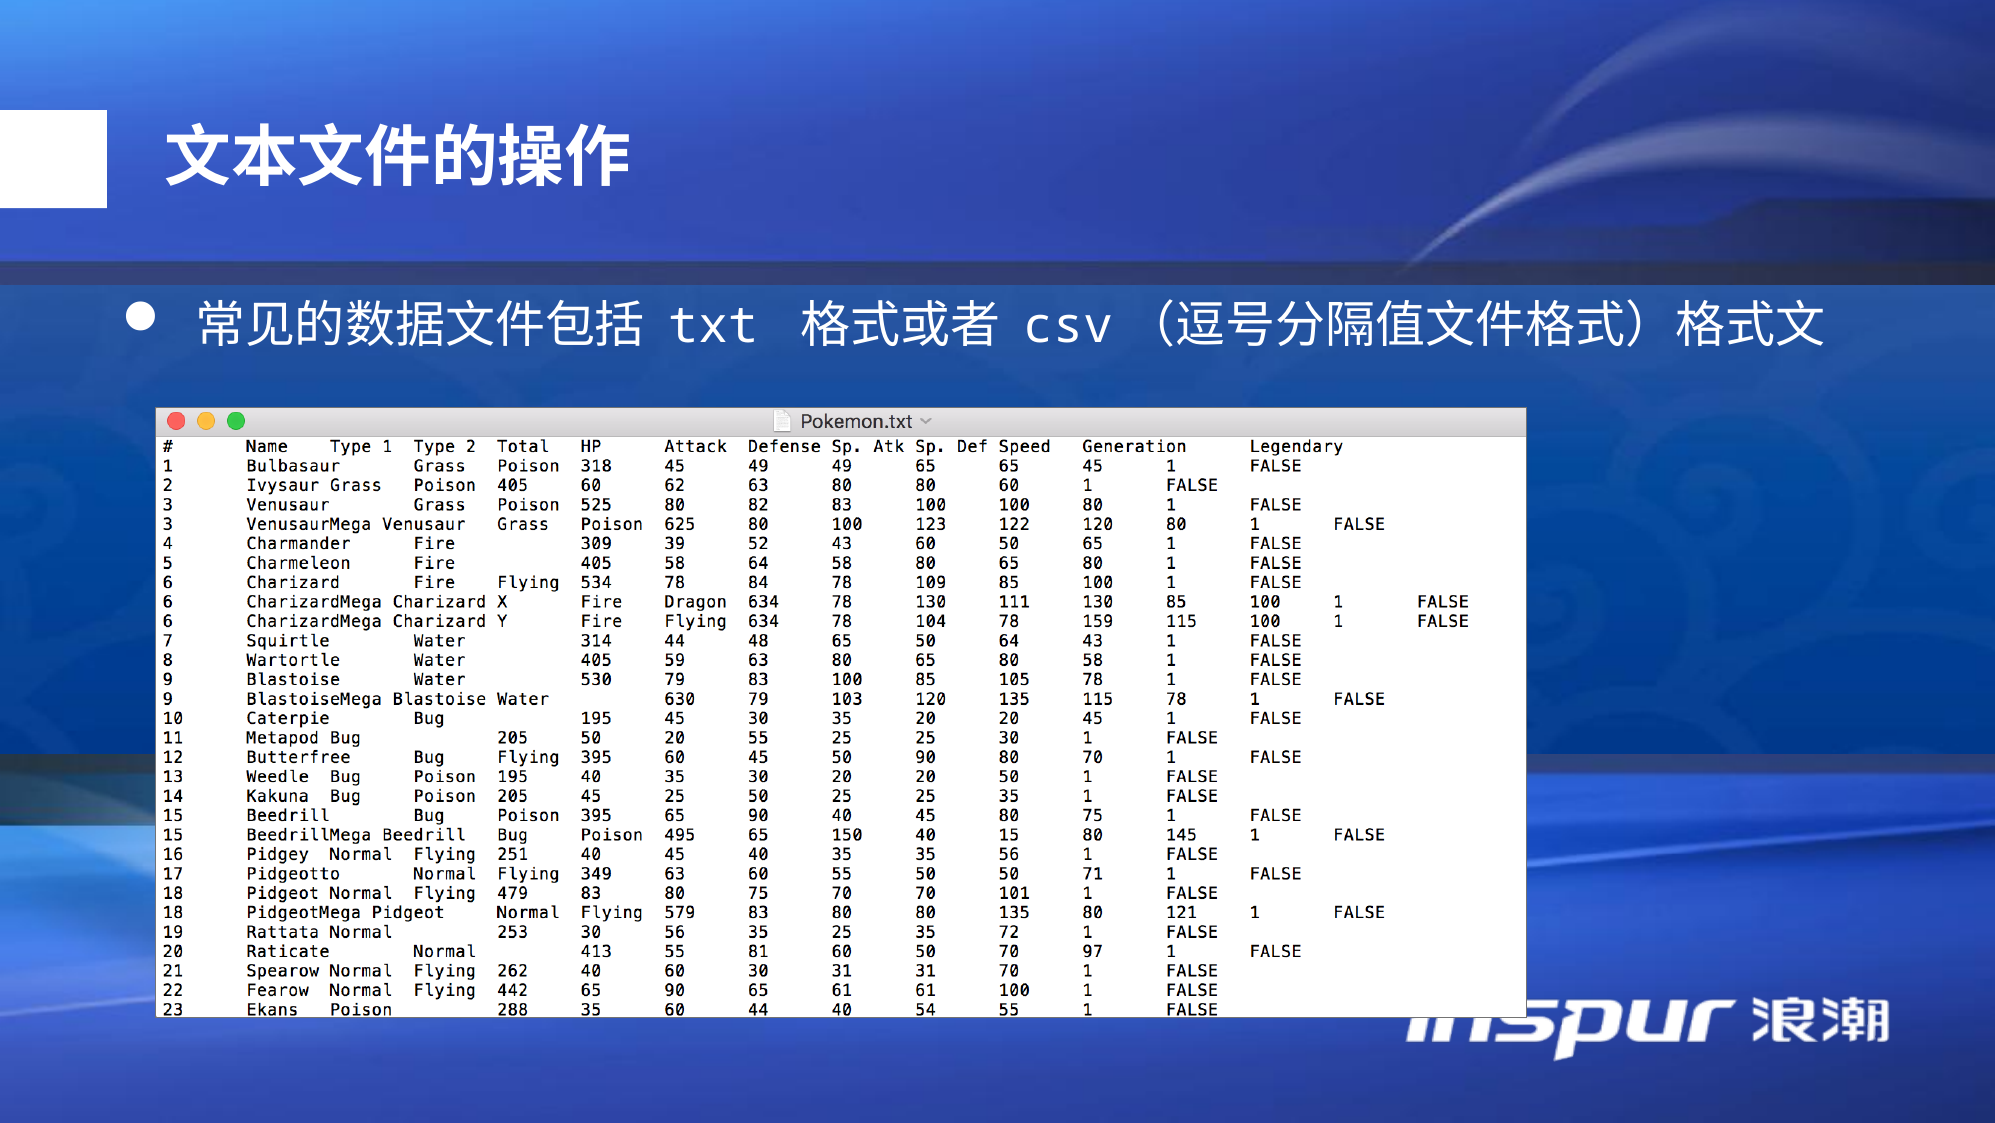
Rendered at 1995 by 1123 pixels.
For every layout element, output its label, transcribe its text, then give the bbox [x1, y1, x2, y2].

text_box [0, 108, 109, 210]
text_box 文本文件的操作 [149, 95, 1875, 224]
picture [0, 0, 1995, 1123]
text_box 常见的数据文件包括 txt 格式或者 csv（逗号分隔值文件格式）格式文 [106, 255, 1922, 1055]
